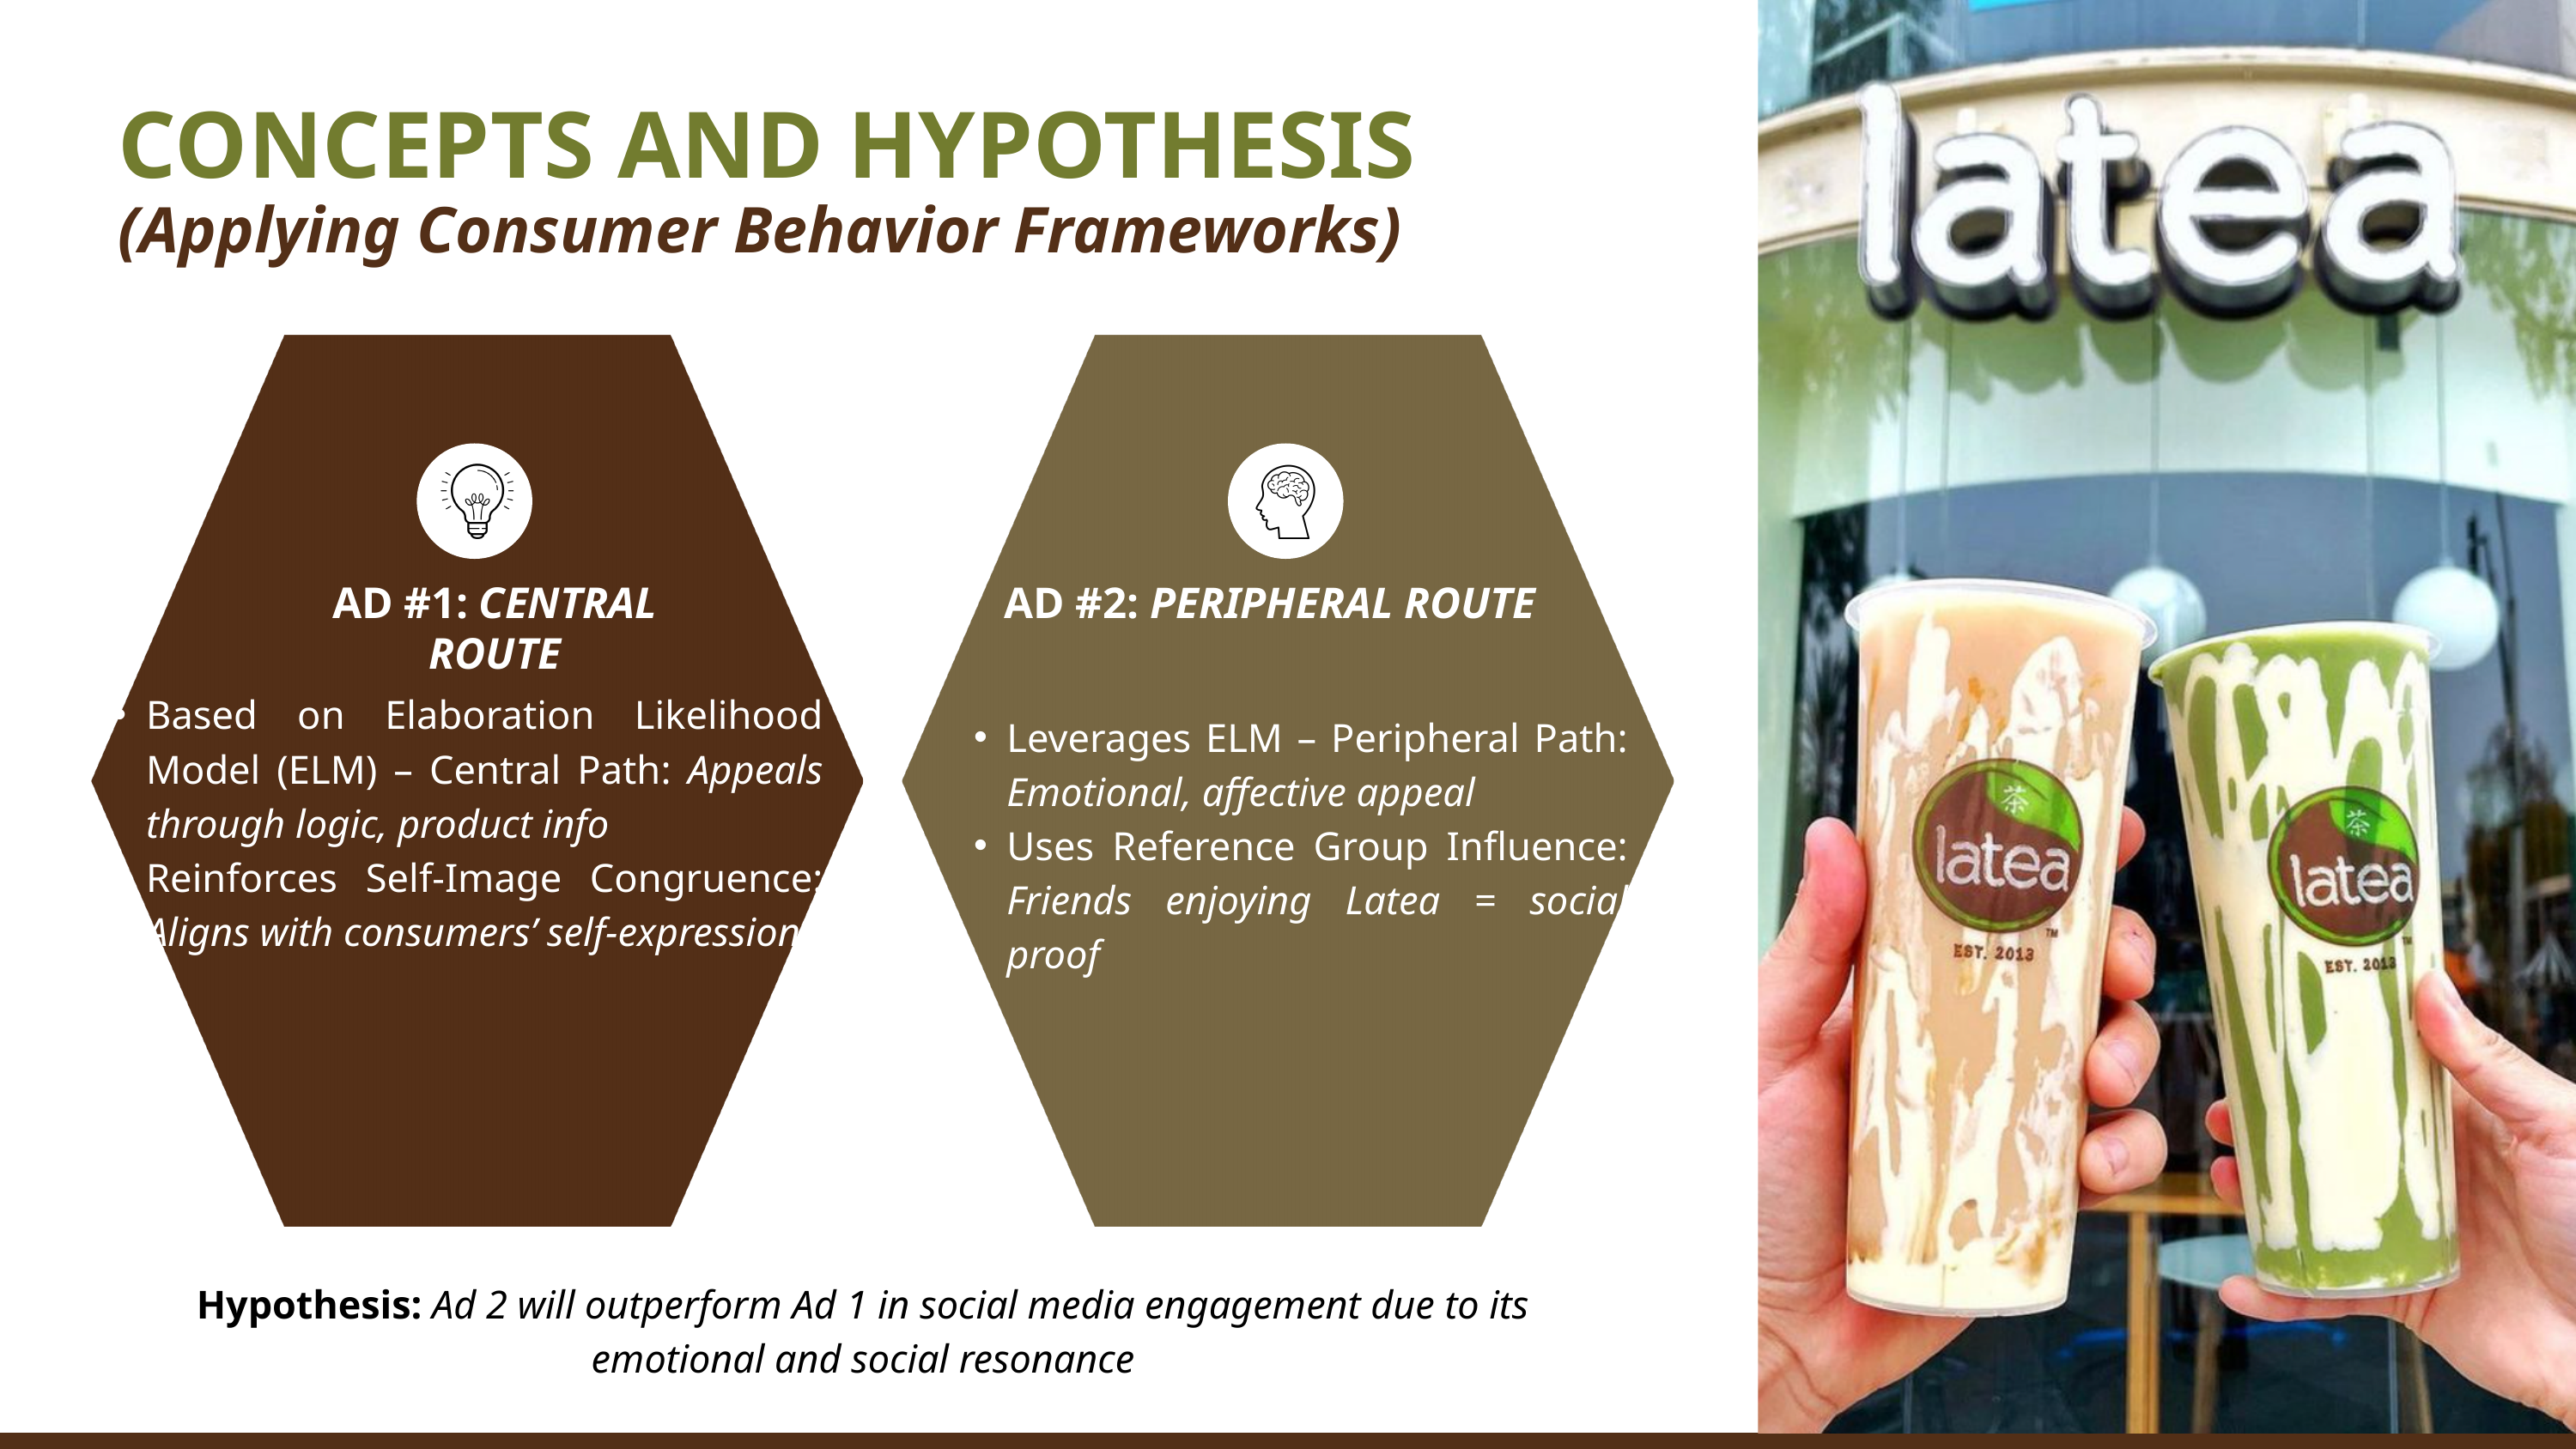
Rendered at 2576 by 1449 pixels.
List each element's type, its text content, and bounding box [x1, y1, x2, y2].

text_box [1758, 0, 2576, 1429]
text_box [0, 1432, 2576, 1449]
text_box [79, 335, 864, 1227]
text_box Hypothesis: Ad 2 will outperform Ad 1 in social media engagement due to its emotional and social resonance [173, 1272, 1552, 1429]
text_box CONCEPTS AND HYPOTHESIS (Applying Consumer Behavior Frameworks) [118, 95, 1552, 266]
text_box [902, 335, 1674, 1227]
